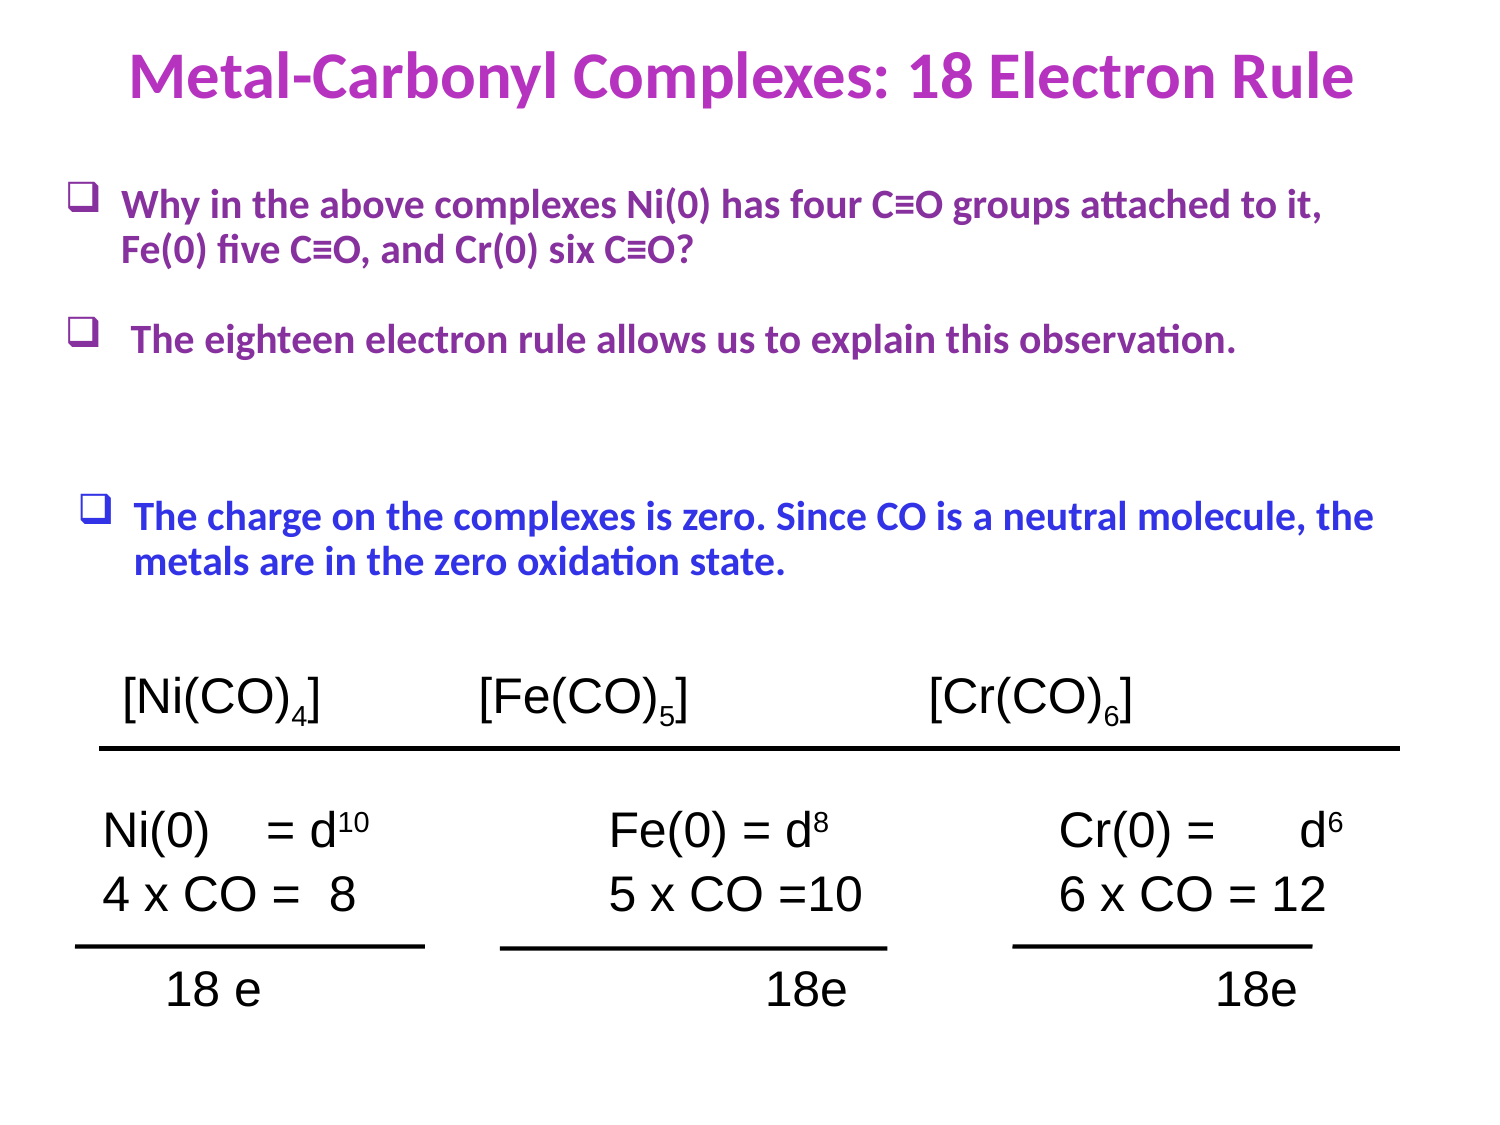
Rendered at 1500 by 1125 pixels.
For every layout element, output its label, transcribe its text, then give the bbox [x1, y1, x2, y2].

text_box [Ni(CO)4] [Fe(CO)5] [Cr(CO)6] [107, 657, 1438, 734]
text_box 18 e 18e 18e [150, 949, 1400, 1024]
text_box Metal-Carbonyl Complexes: 18 Electron Rule [113, 24, 1387, 120]
text_box Ni(0) = d10 Fe(0) = d8 Cr(0) = d6 4 x CO = 8 5 x CO =10 6 x CO = 12 [87, 796, 1400, 930]
text_box Why in the above complexes Ni(0) has four C≡O groups attached to it, Fe(0) five C≡O, and Cr(0) six C≡O? The eighteen electron rule allows us to explain this observation. [50, 174, 1425, 370]
picture [99, 746, 1401, 751]
text_box The charge on the complexes is zero. Since CO is a neutral molecule, the metals are in the zero oxidation state. [62, 487, 1438, 593]
